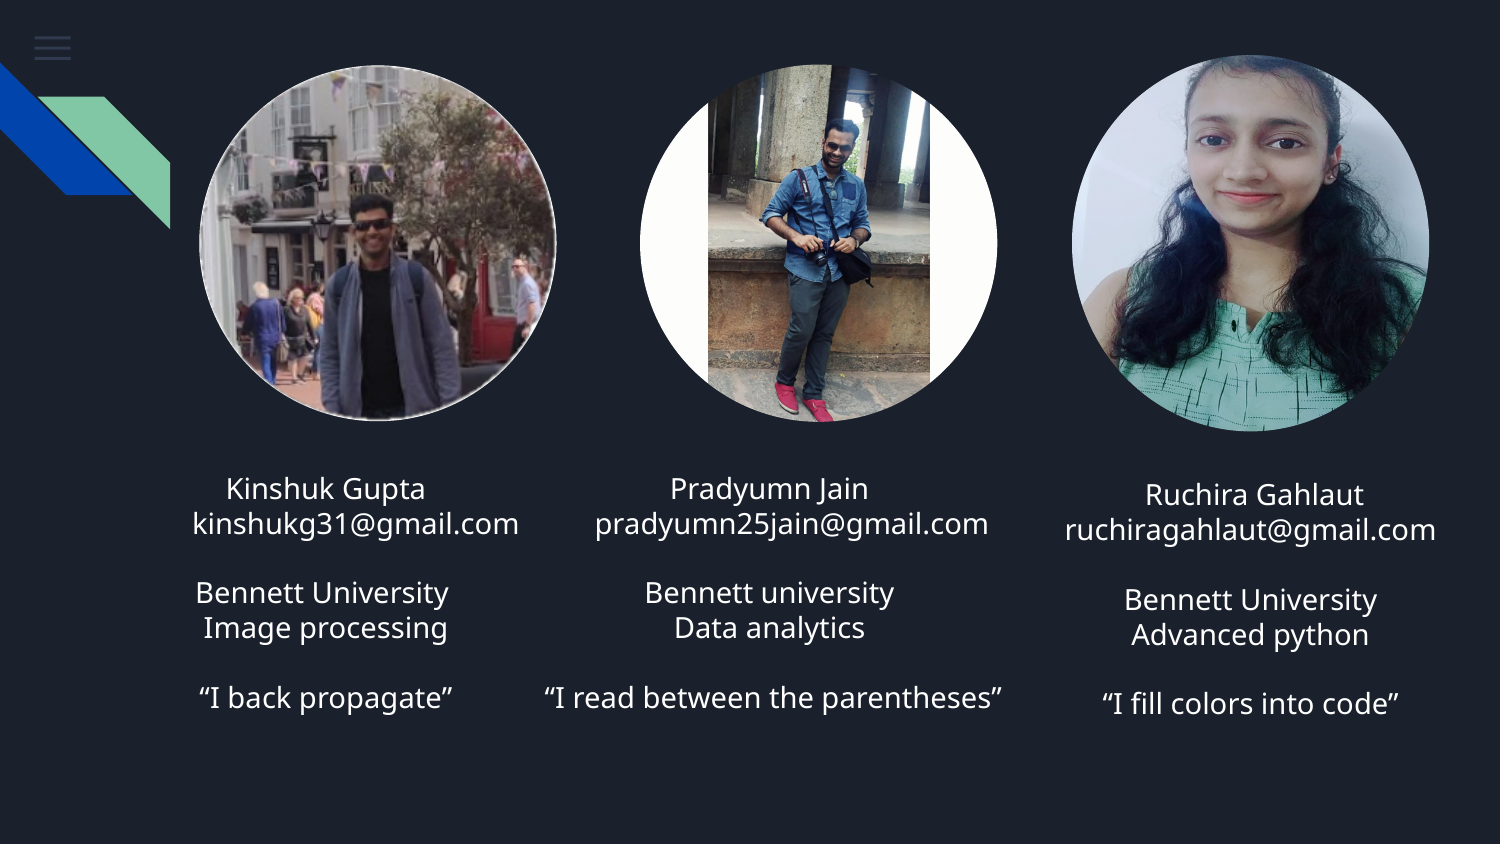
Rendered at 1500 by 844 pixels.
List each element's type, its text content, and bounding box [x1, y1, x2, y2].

text_box Ruchira Gahlaut ruchiragahlaut@gmail.com Bennett University Advanced python “I fill colors into code” [1032, 461, 1469, 805]
title Kinshuk Gupta kinshukg31@gmail.com Bennett University Image processing “I back propagate” [73, 454, 579, 811]
picture [198, 65, 557, 422]
picture [1071, 54, 1430, 432]
picture [639, 64, 998, 423]
title Pradyumn Jain pradyumn25jain@gmail.com Bennett university Data analytics “I read between the parentheses” [579, 454, 1022, 811]
